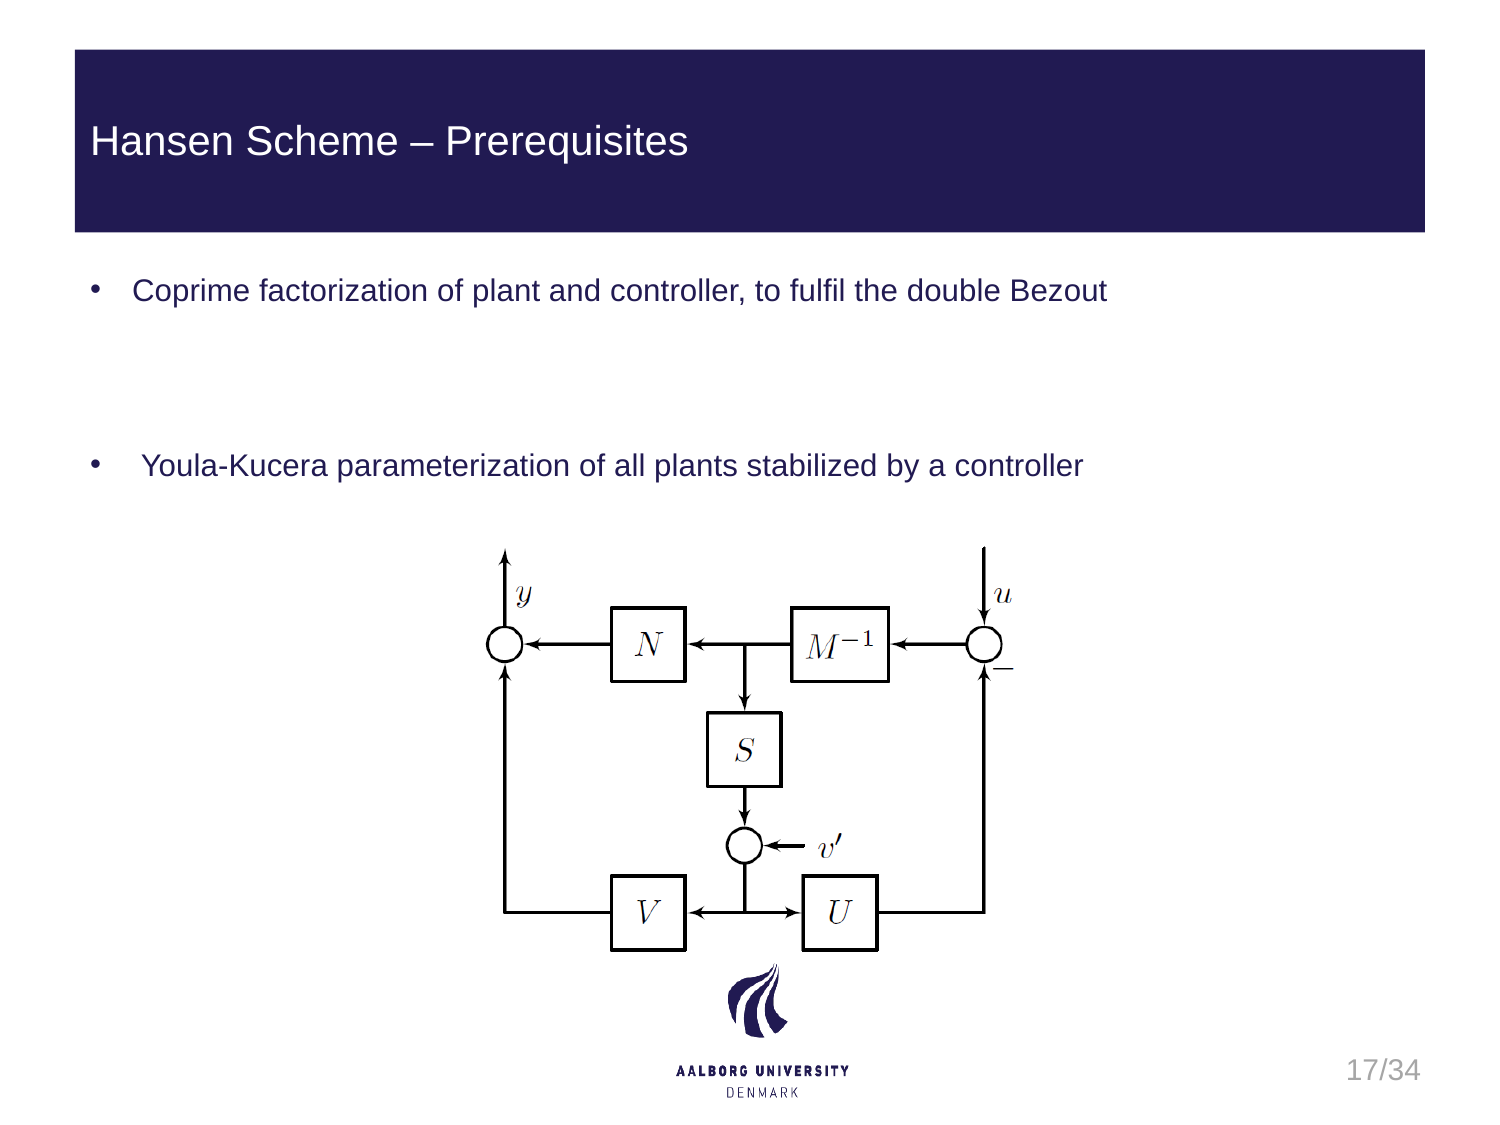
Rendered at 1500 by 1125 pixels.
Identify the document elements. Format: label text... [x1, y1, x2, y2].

title Hansen Scheme – Prerequisites [75, 45, 1425, 233]
picture [467, 539, 1033, 1115]
